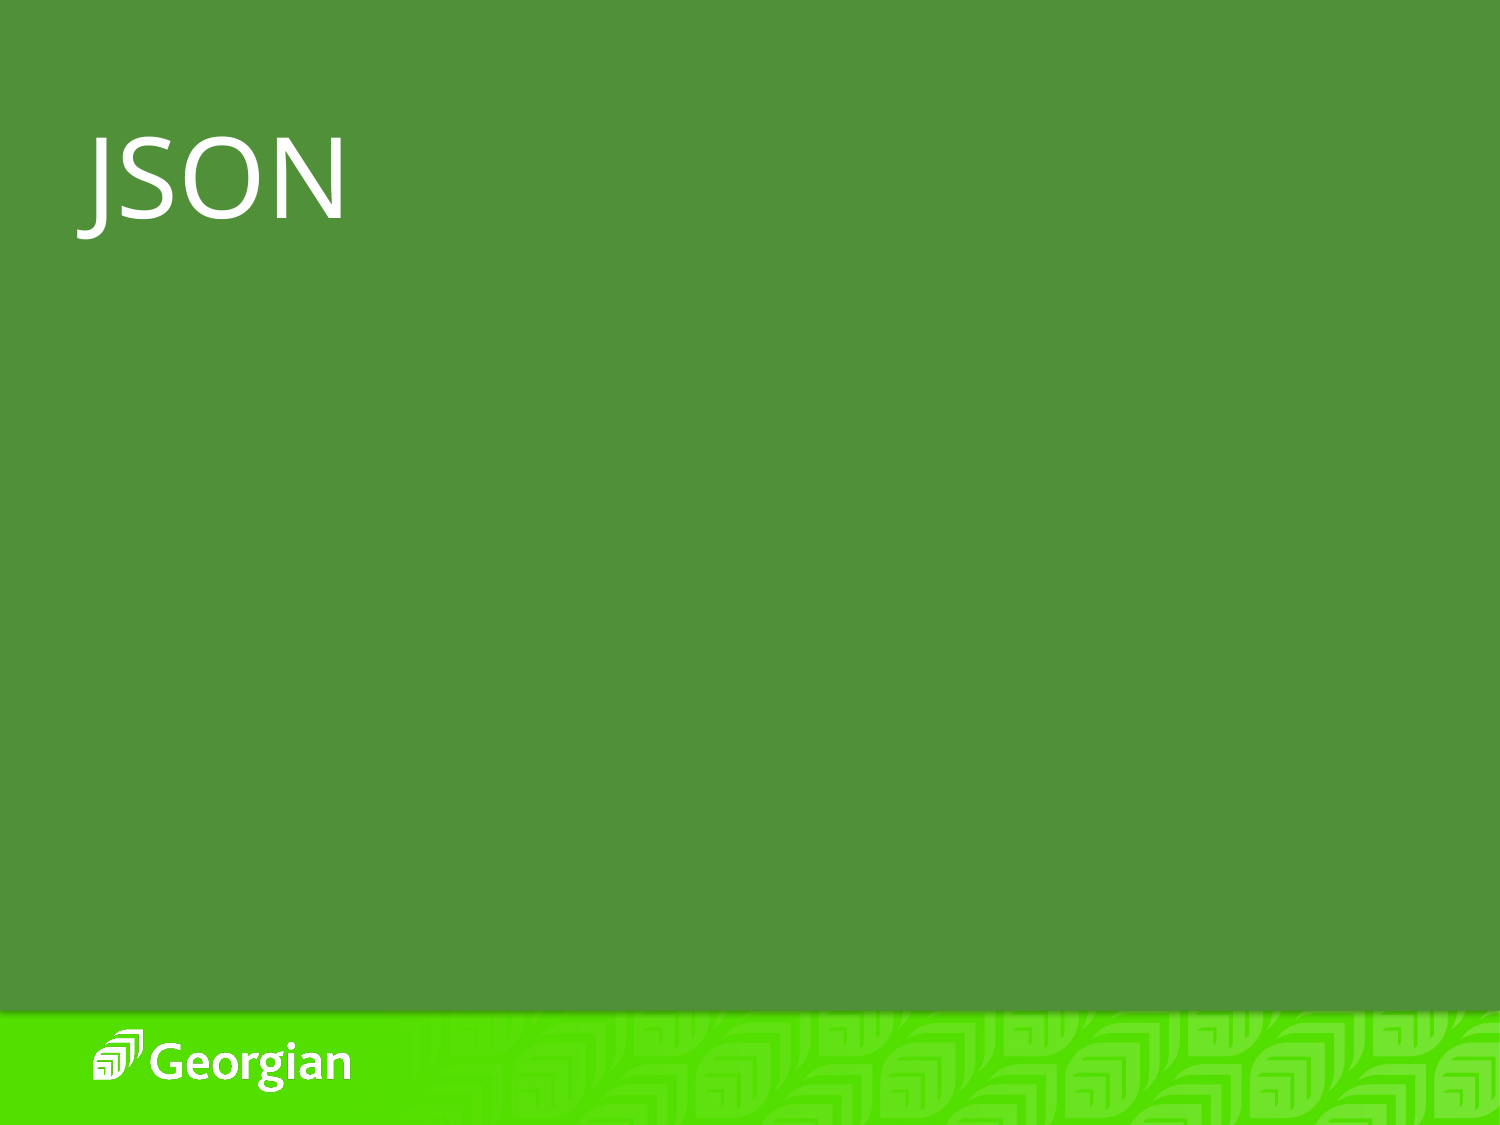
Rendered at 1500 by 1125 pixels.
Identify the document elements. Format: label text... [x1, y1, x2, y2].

list JSON [71, 125, 1457, 503]
picture [0, 1011, 1500, 1125]
